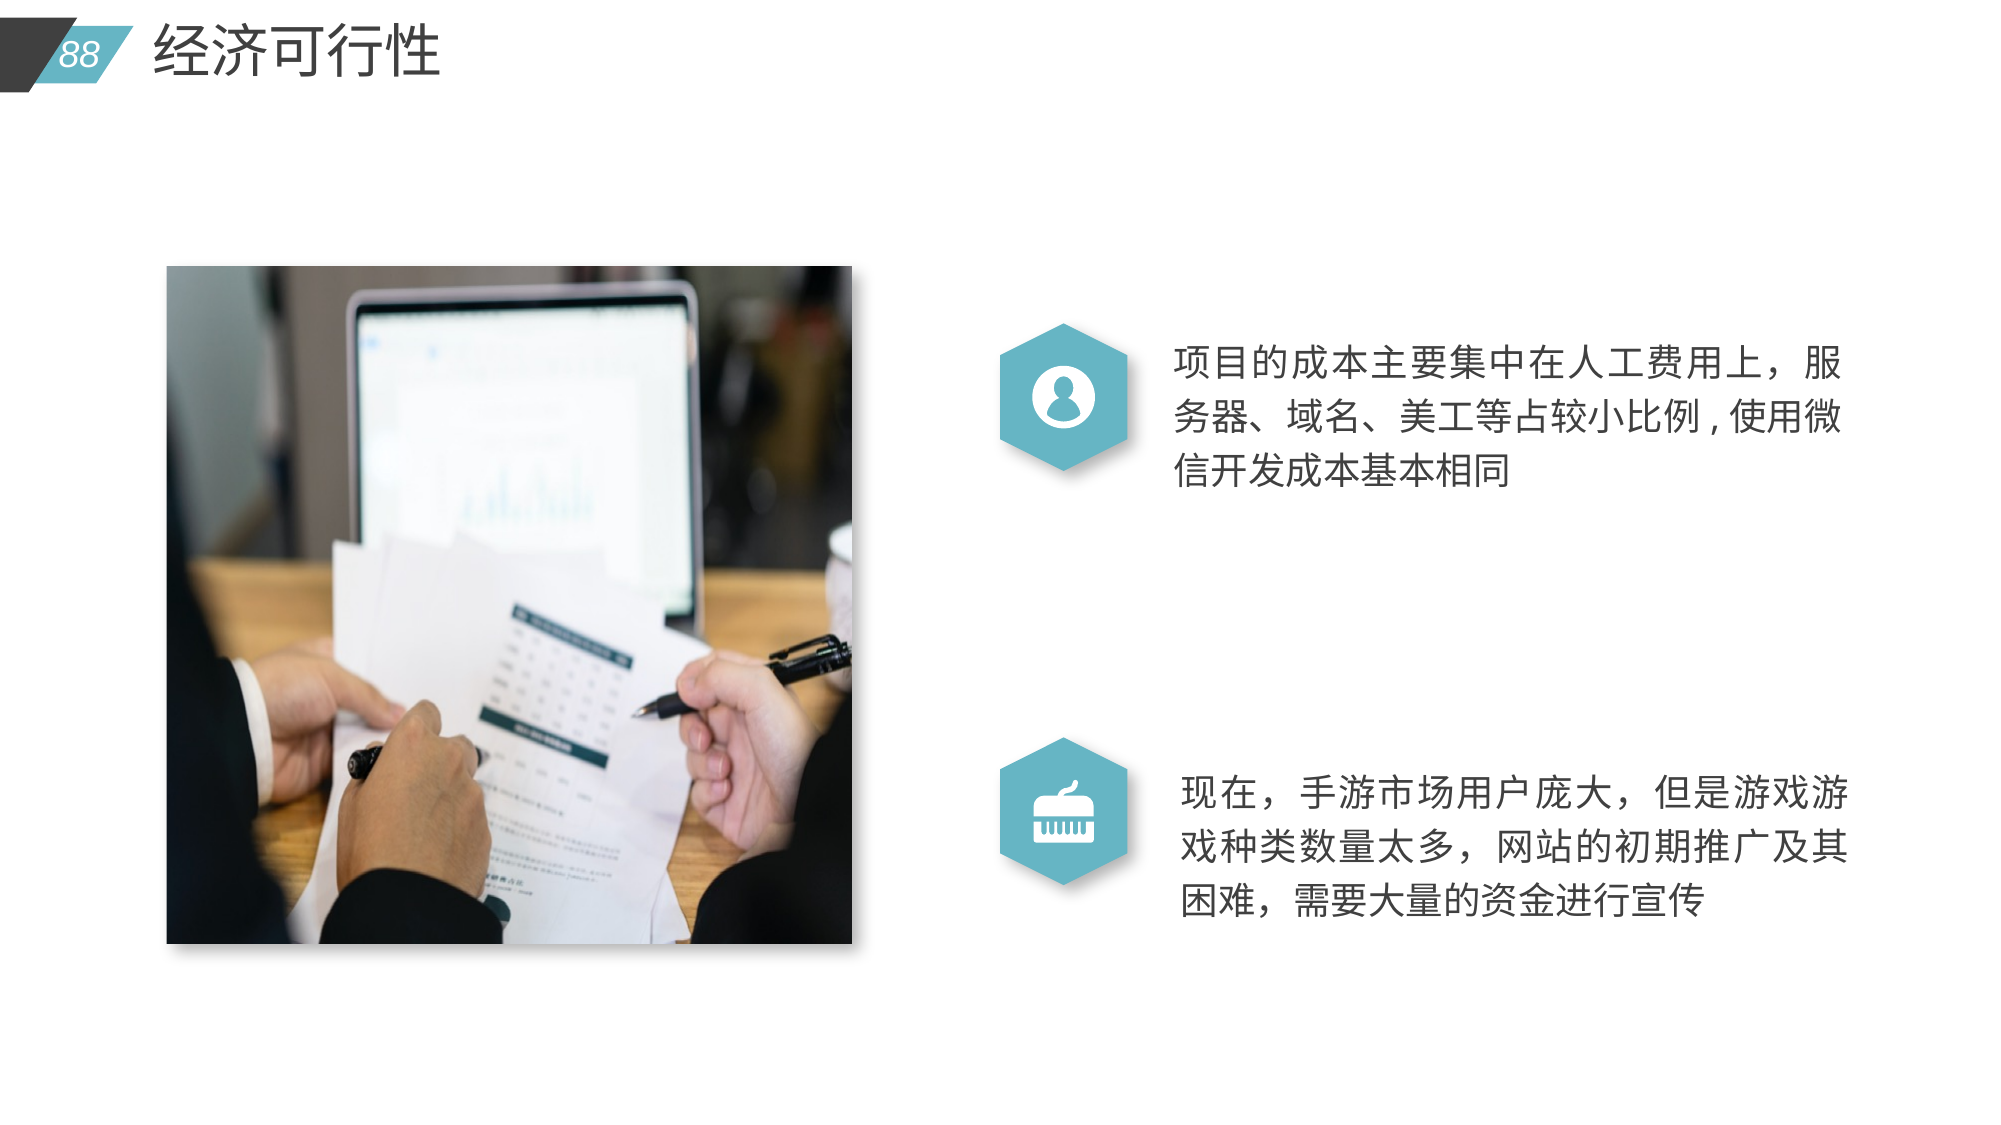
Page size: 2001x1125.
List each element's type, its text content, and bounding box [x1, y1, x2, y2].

text_box 现在，手游市场用户庞大，但是游戏游戏种类数量太多，网站的初期推广及其困难，需要大量的资金进行宣传 [1180, 760, 1850, 923]
text_box [1031, 364, 1097, 430]
text_box [1032, 820, 1095, 844]
text_box [999, 736, 1129, 887]
text_box 项目的成本主要集中在人工费用上，服务器、域名、美工等占较小比例,使用微信开发成本基本相同 [1173, 329, 1842, 492]
text_box [1032, 778, 1095, 818]
text_box 经济可行性 [137, 6, 459, 91]
text_box [166, 265, 853, 945]
text_box [999, 322, 1129, 473]
